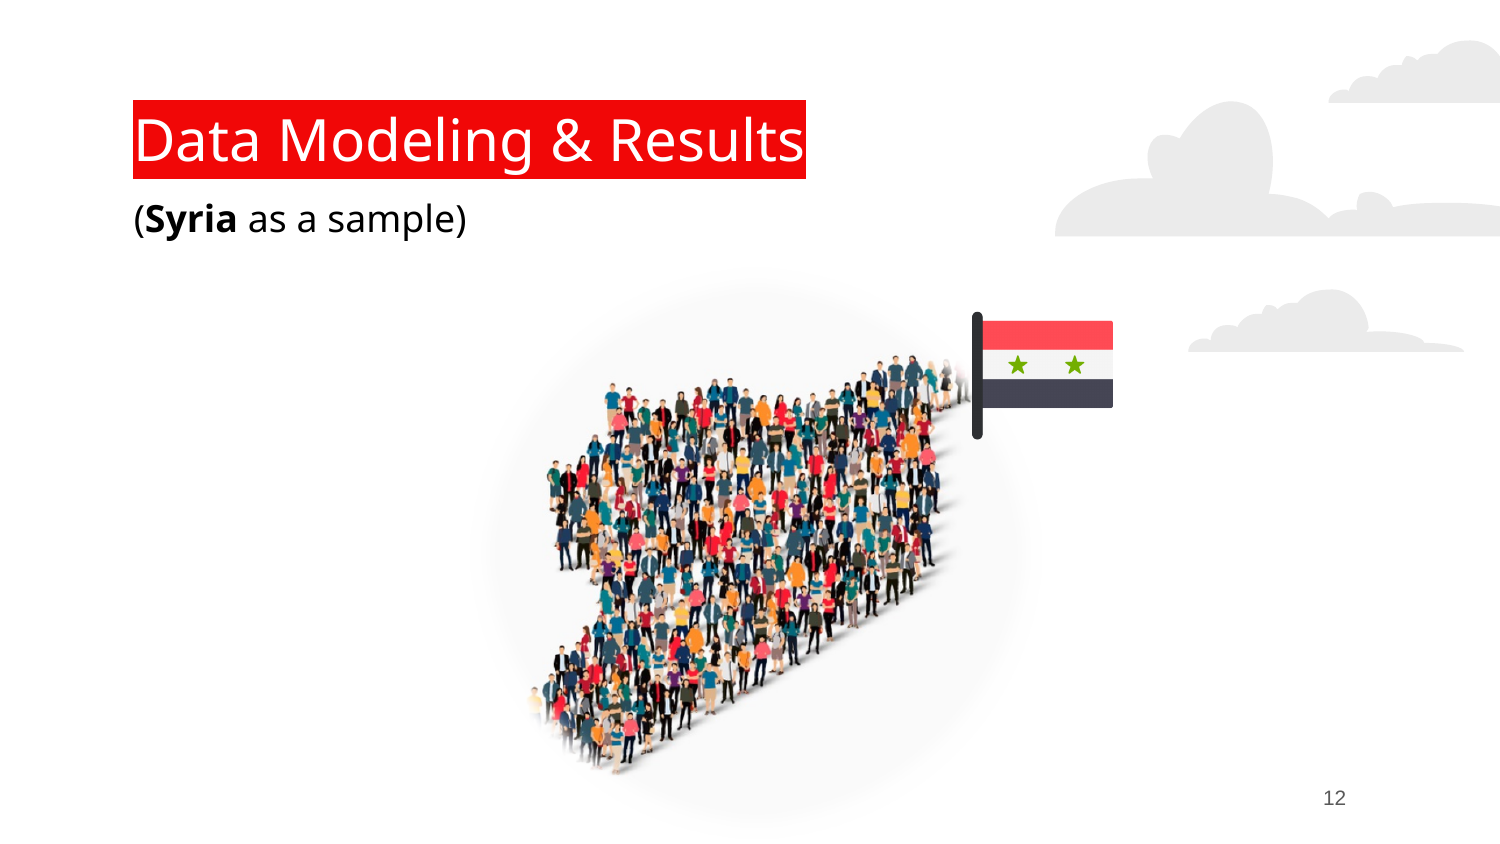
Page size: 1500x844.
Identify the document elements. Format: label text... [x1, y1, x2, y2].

slide_number 12 [1271, 764, 1362, 830]
picture [469, 266, 1113, 840]
title Data Modeling & Results [118, 88, 1104, 172]
subtitle (Syria as a sample) [118, 172, 1383, 267]
